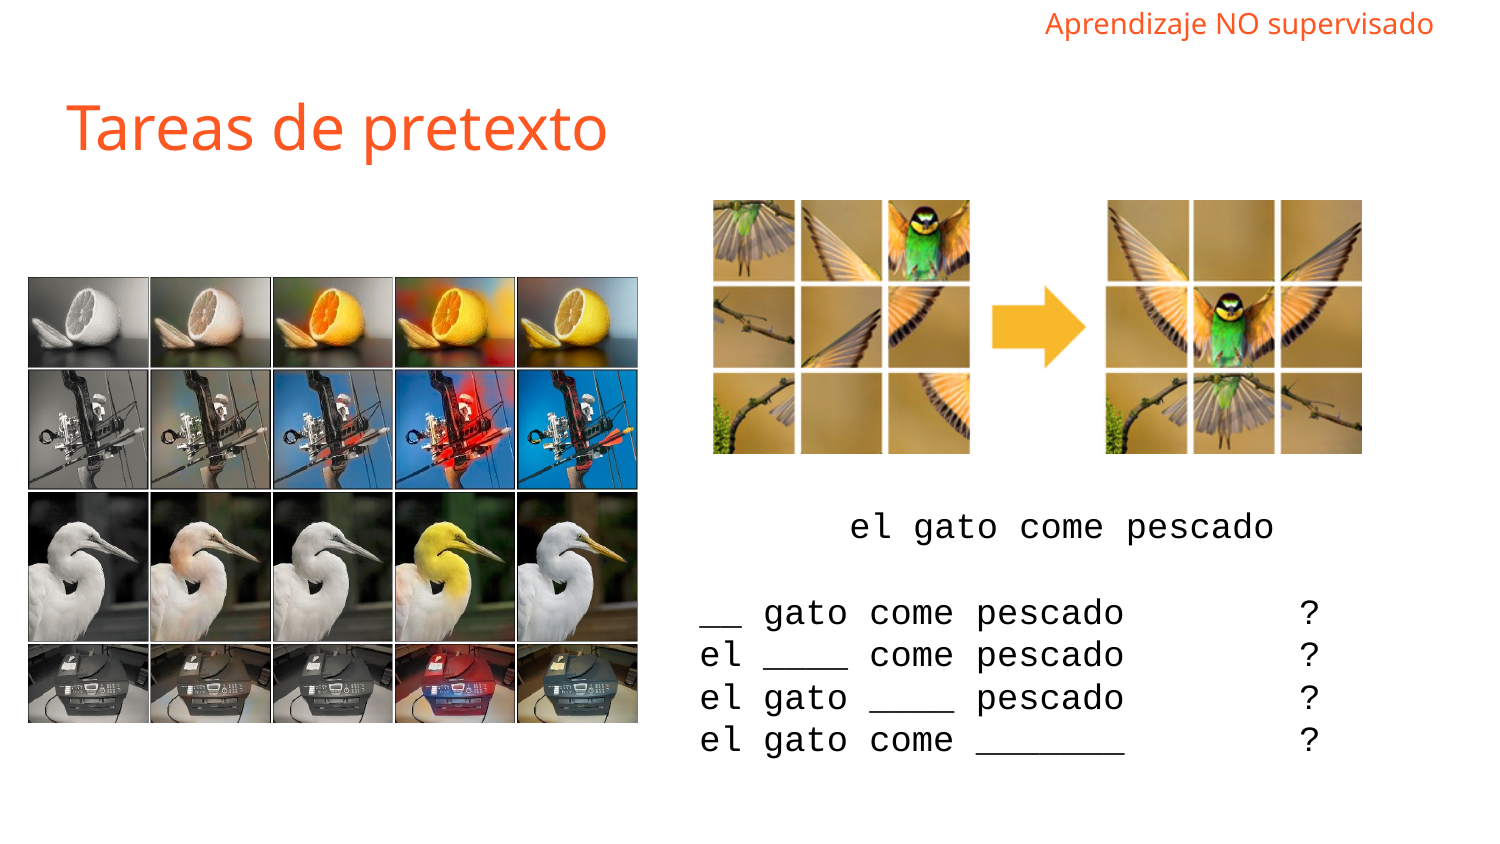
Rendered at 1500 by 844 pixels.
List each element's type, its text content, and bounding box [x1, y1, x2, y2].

picture [712, 200, 1362, 455]
title Tareas de pretexto [51, 72, 1449, 167]
picture [24, 276, 641, 723]
text_box el gato come pescado __ gato come pescado ? el ____ come pescado ? el gato ____ pescado ? el gato come _______ ? [684, 488, 1472, 808]
